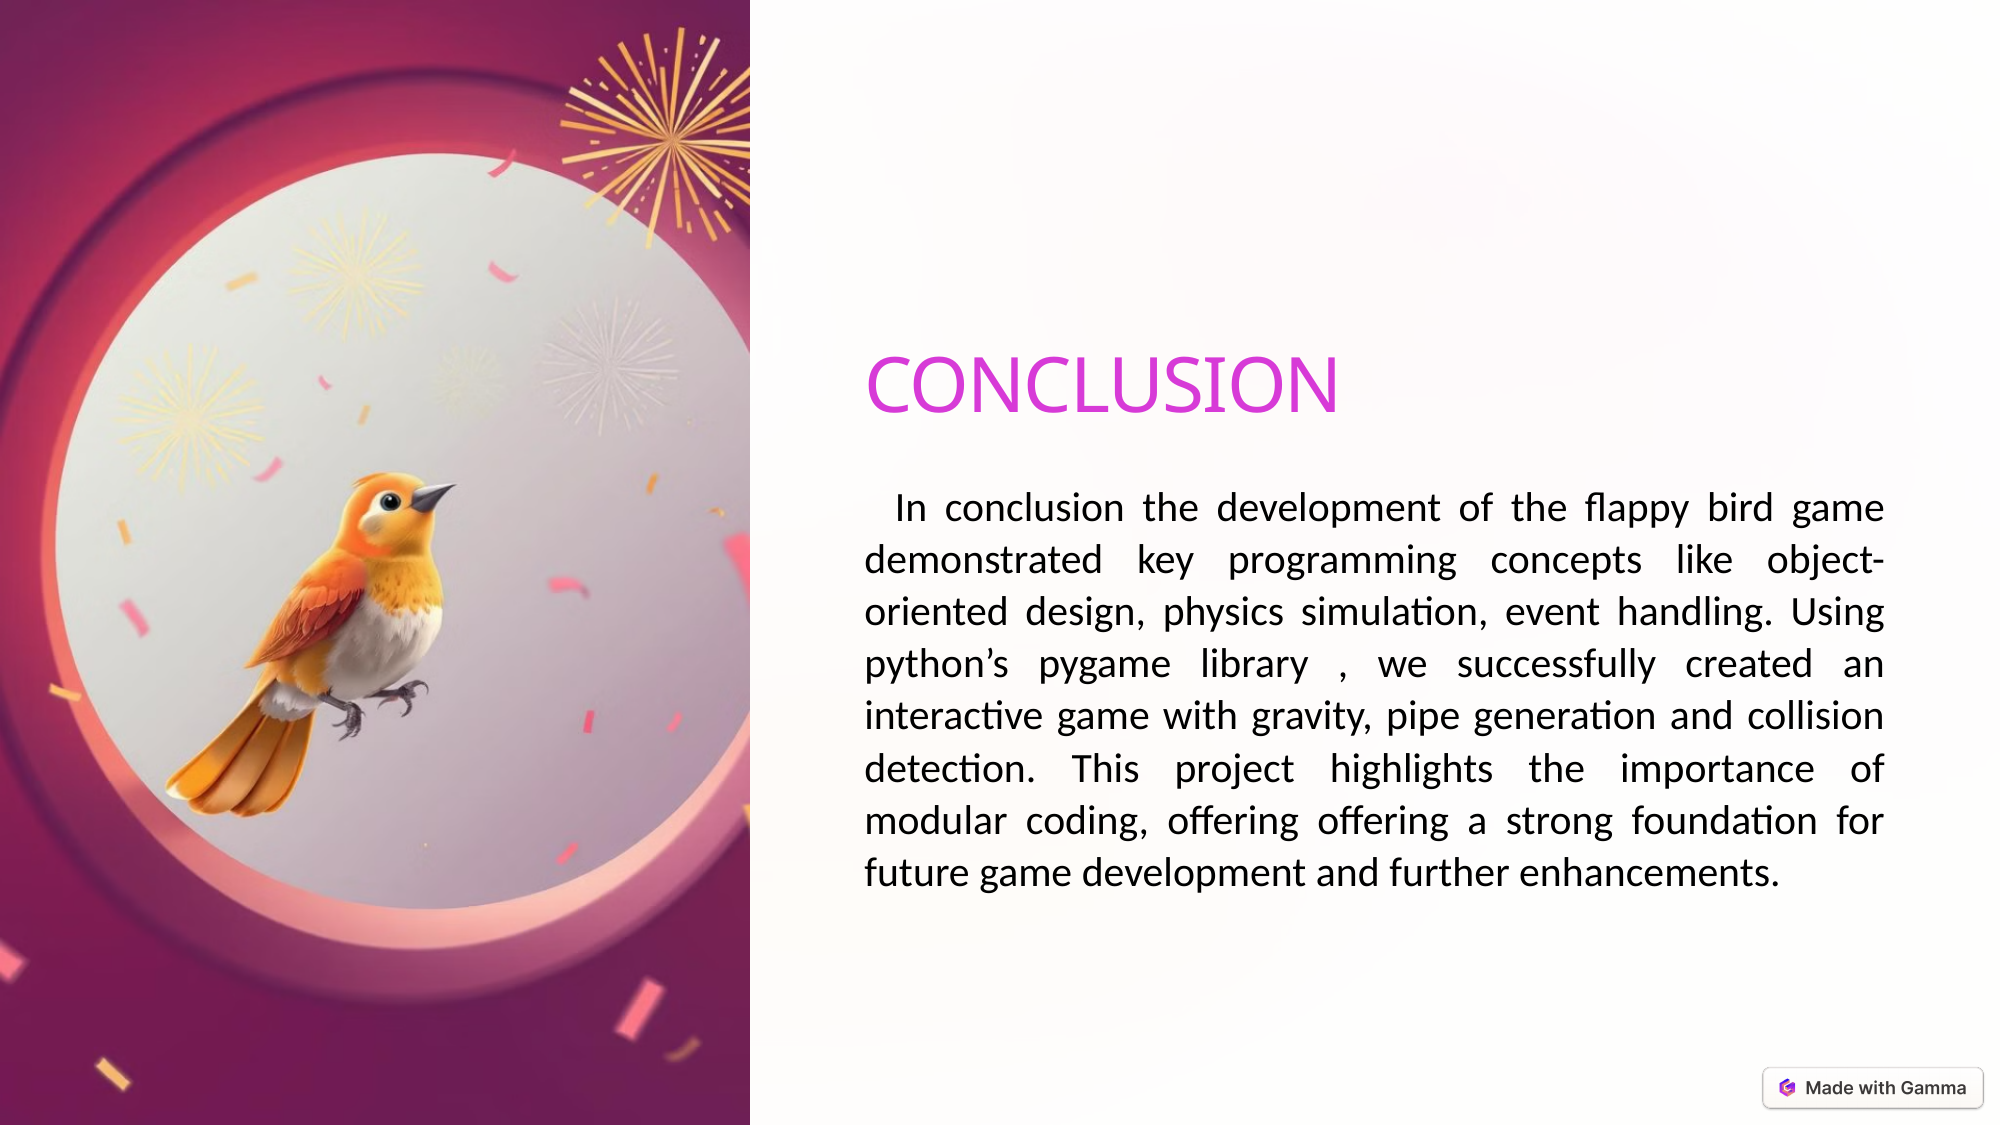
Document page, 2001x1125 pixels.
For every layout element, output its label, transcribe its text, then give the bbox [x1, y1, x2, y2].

picture [0, 0, 750, 1125]
picture [1755, 1059, 1991, 1116]
text_box CONCLUSION [864, 332, 1635, 429]
text_box In conclusion the development of the flappy bird game demonstrated key programming concepts like object-oriented design, physics simulation, event handling. Using python’s pygame library , we successfully created an interactive game with gravity, pipe generation and collision detection. This project highlights the importance of modular coding, offering offering a strong foundation for future game development and further enhancements. [864, 477, 1886, 793]
